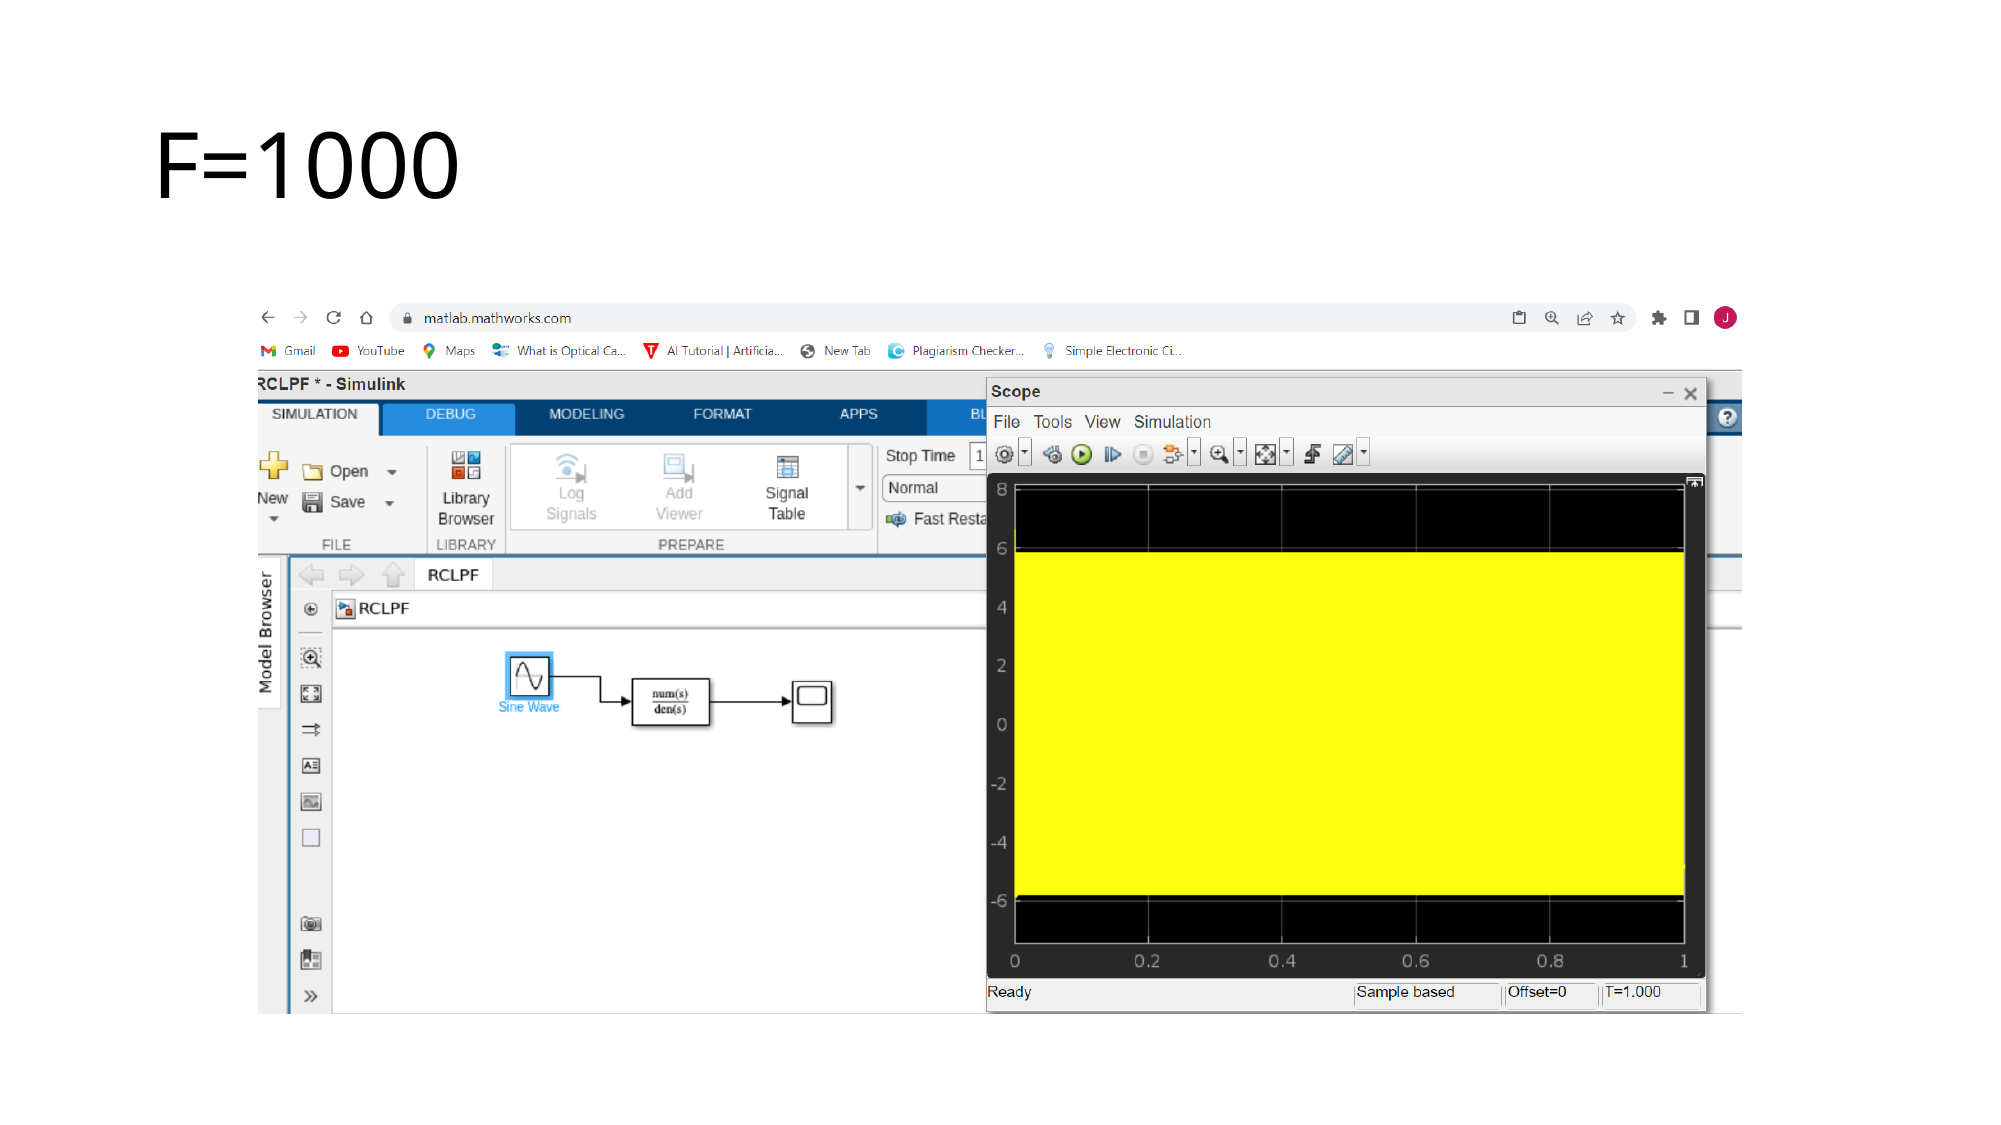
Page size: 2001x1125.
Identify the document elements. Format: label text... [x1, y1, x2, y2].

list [258, 299, 1742, 1014]
title F=1000 [137, 59, 1863, 278]
